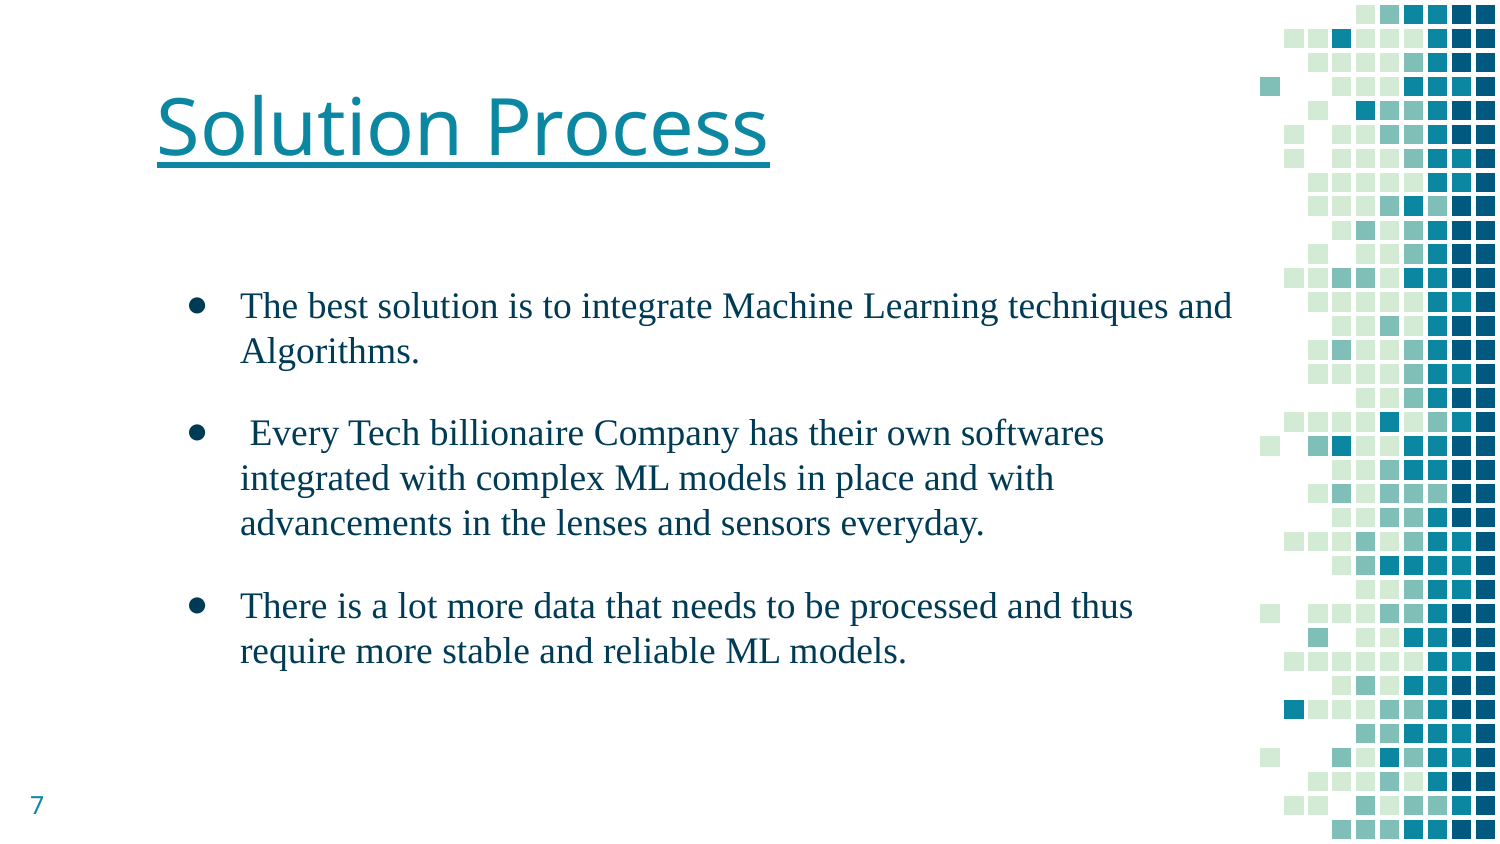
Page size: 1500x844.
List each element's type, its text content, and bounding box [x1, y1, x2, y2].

list The best solution is to integrate Machine Learning techniques and Algorithms. Every Tech billionaire Company has their own softwares integrated with complex ML models in place and with advancements in the lenses and sensors everyday. There is a lot more data that needs to be processed and thus require more stable and reliable ML models. [150, 265, 1260, 740]
title Solution Process [141, 46, 1251, 187]
slide_number ‹#› [15, 774, 105, 839]
